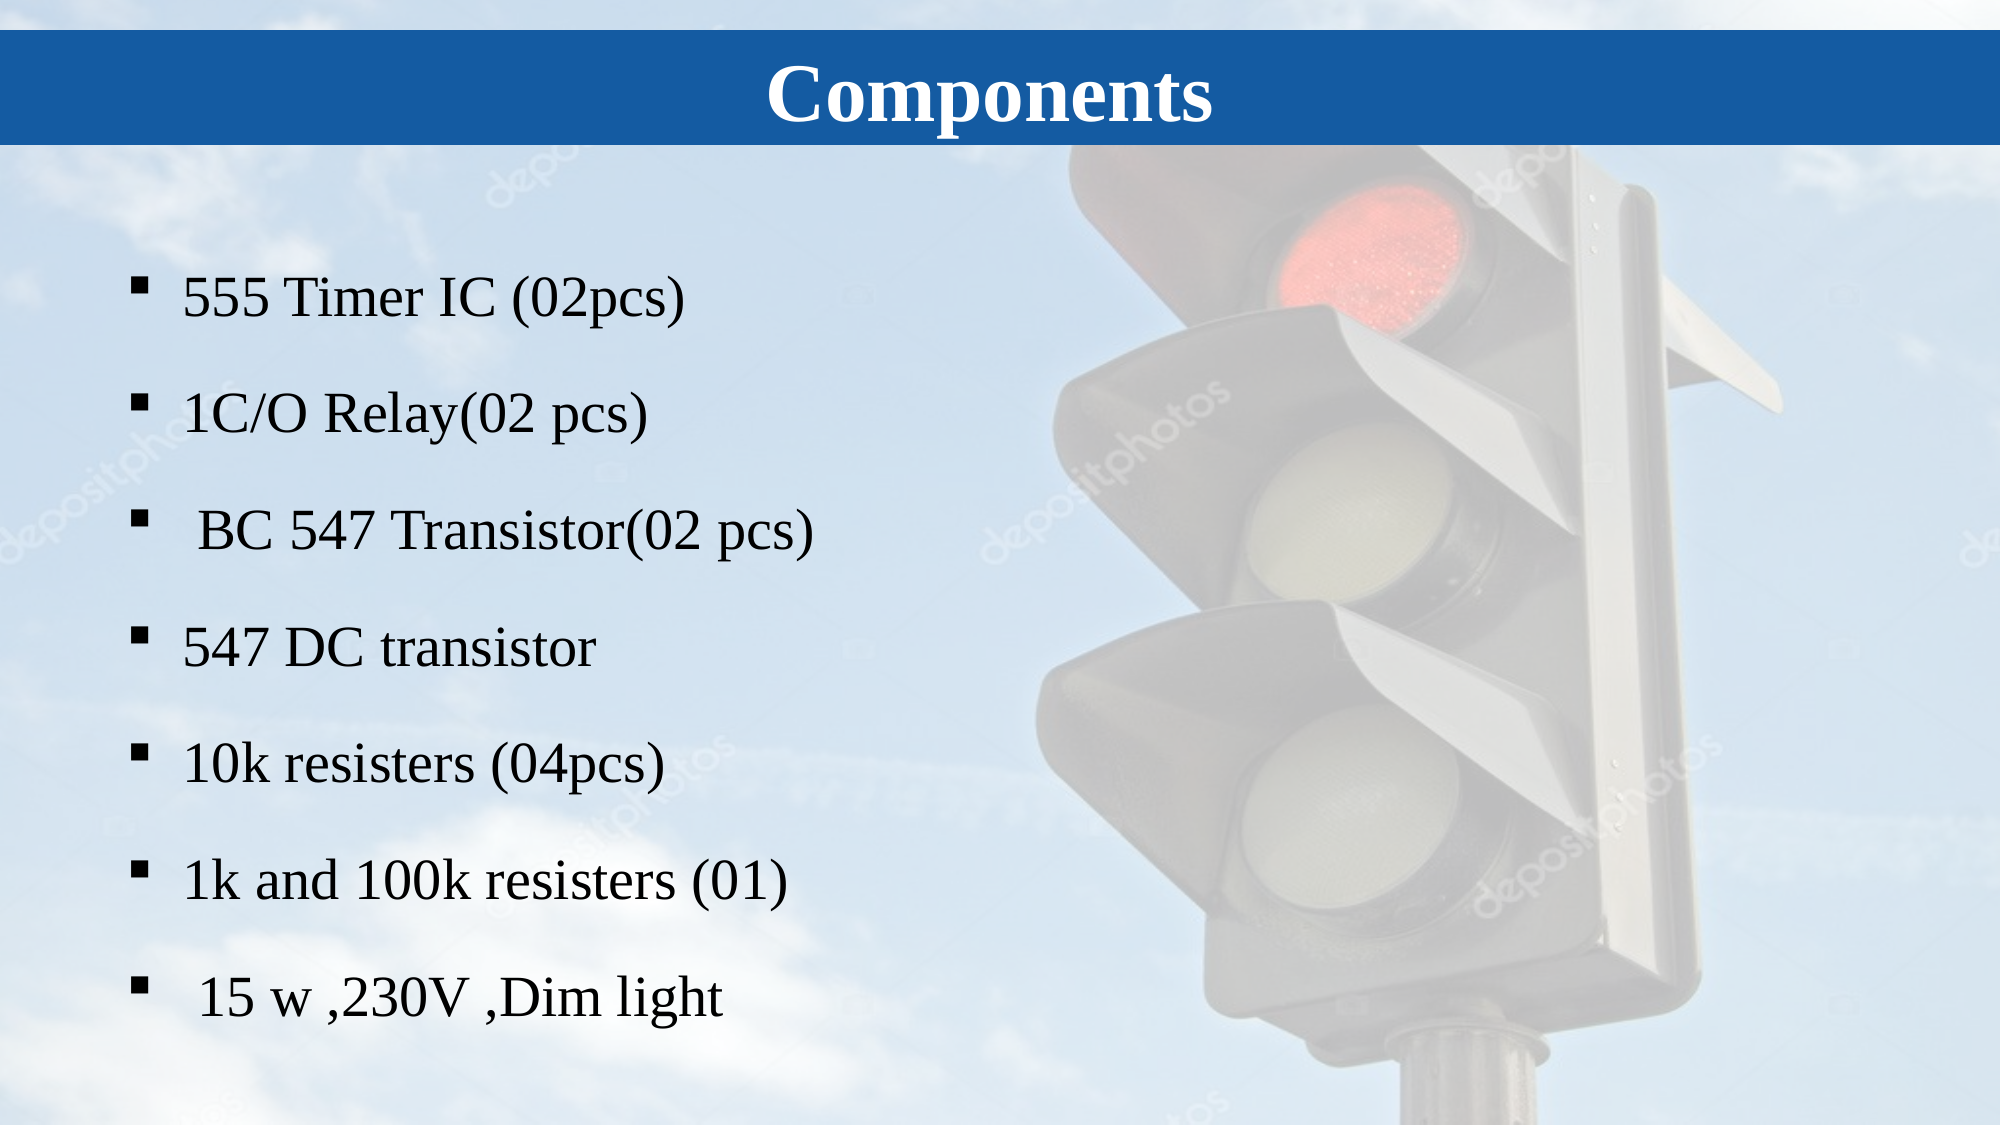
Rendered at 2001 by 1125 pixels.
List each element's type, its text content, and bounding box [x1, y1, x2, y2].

text_box Components [0, 30, 2000, 145]
list 555 Timer IC (02pcs) 1C/O Relay(02 pcs) BC 547 Transistor(02 pcs) 547 DC transistor 10k resisters (04pcs) 1k and 100k resisters (01) 15 w ,230V ,Dim light [111, 215, 1611, 1083]
